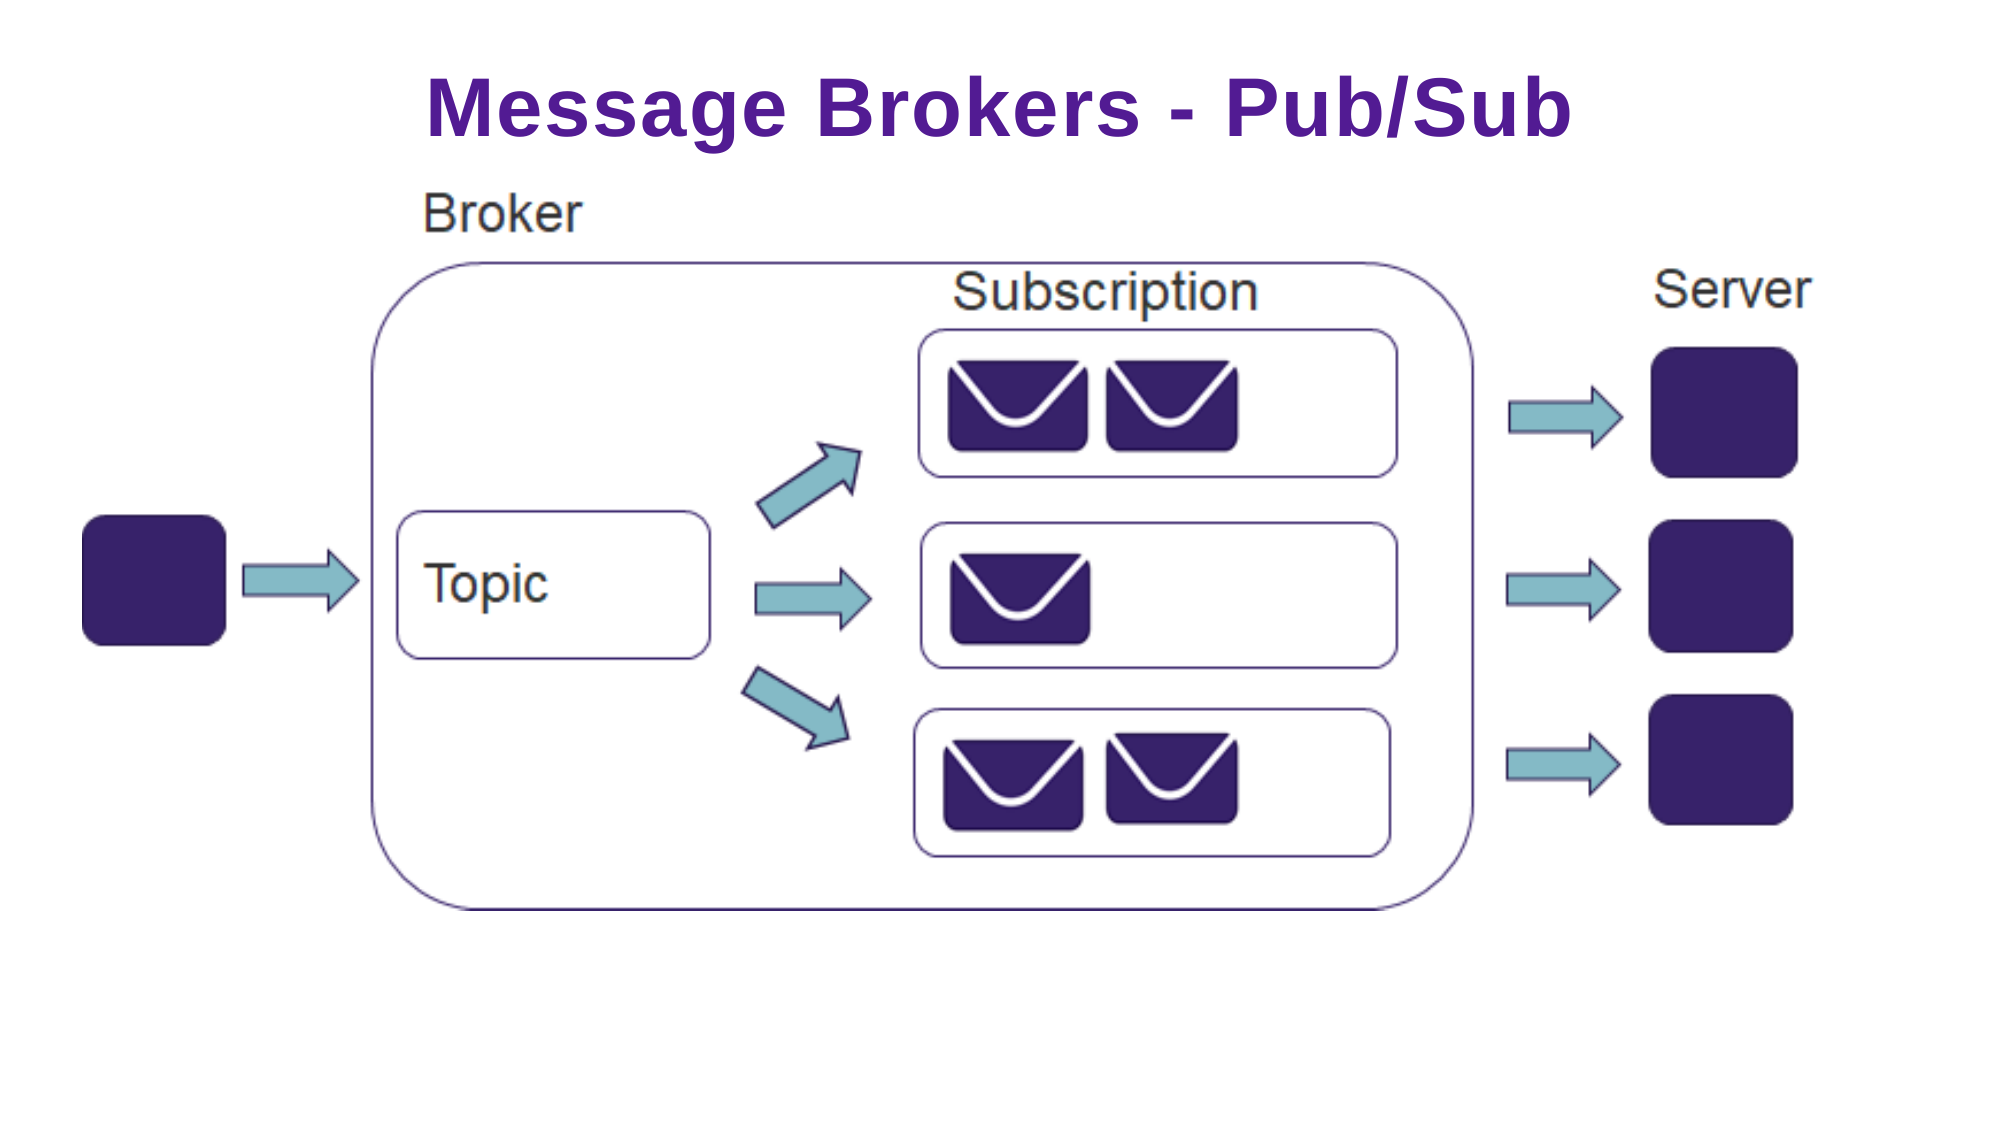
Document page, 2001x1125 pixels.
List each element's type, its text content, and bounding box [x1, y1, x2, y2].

title Message Brokers - Pub/Sub [99, 59, 1900, 159]
picture [82, 159, 1918, 911]
